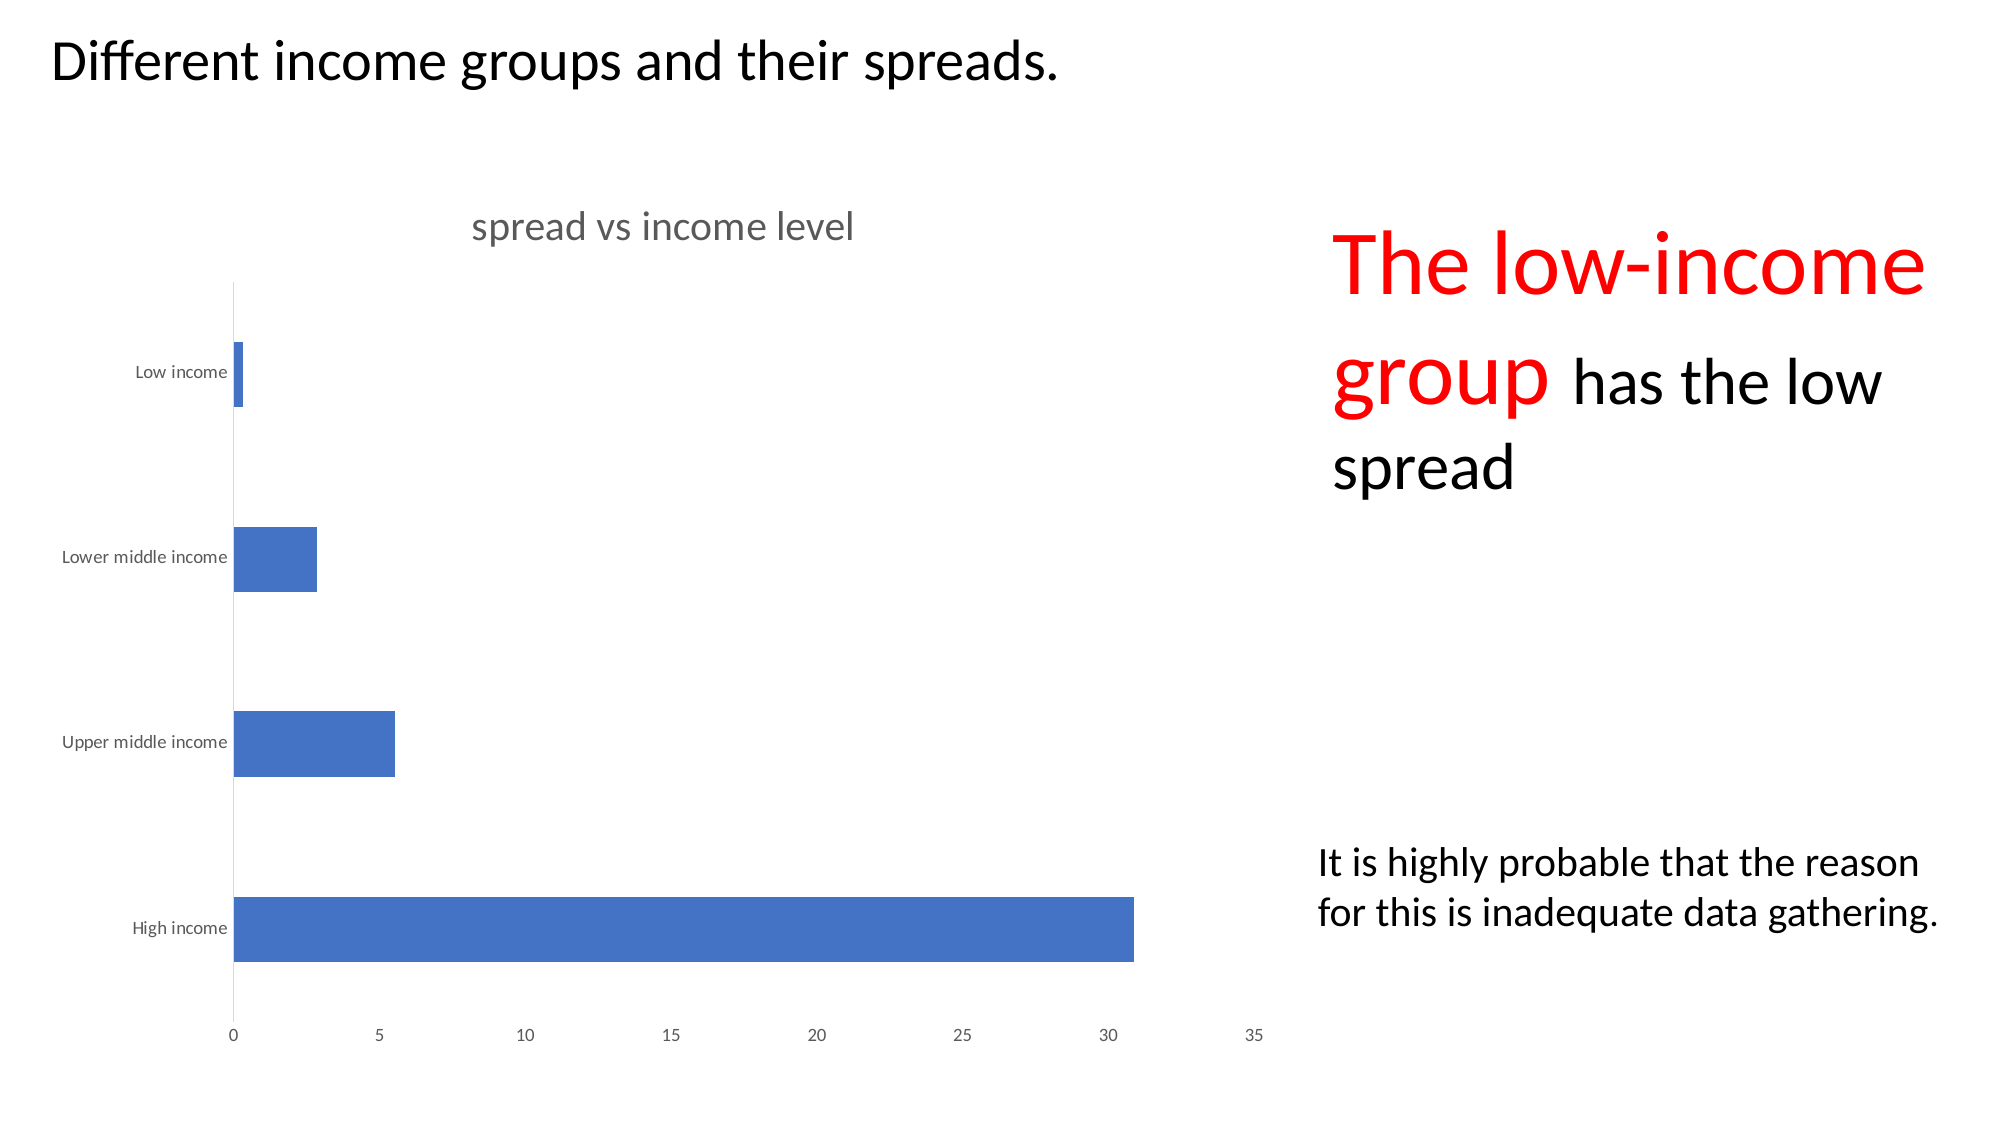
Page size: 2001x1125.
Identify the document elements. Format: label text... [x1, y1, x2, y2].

text_box The low-income group has the low spread [1317, 195, 1963, 510]
text_box It is highly probable that the reason for this is inadequate data gathering. [1303, 827, 1963, 943]
text_box Different income groups and their spreads. [37, 14, 1105, 100]
chart [36, 170, 1289, 1065]
